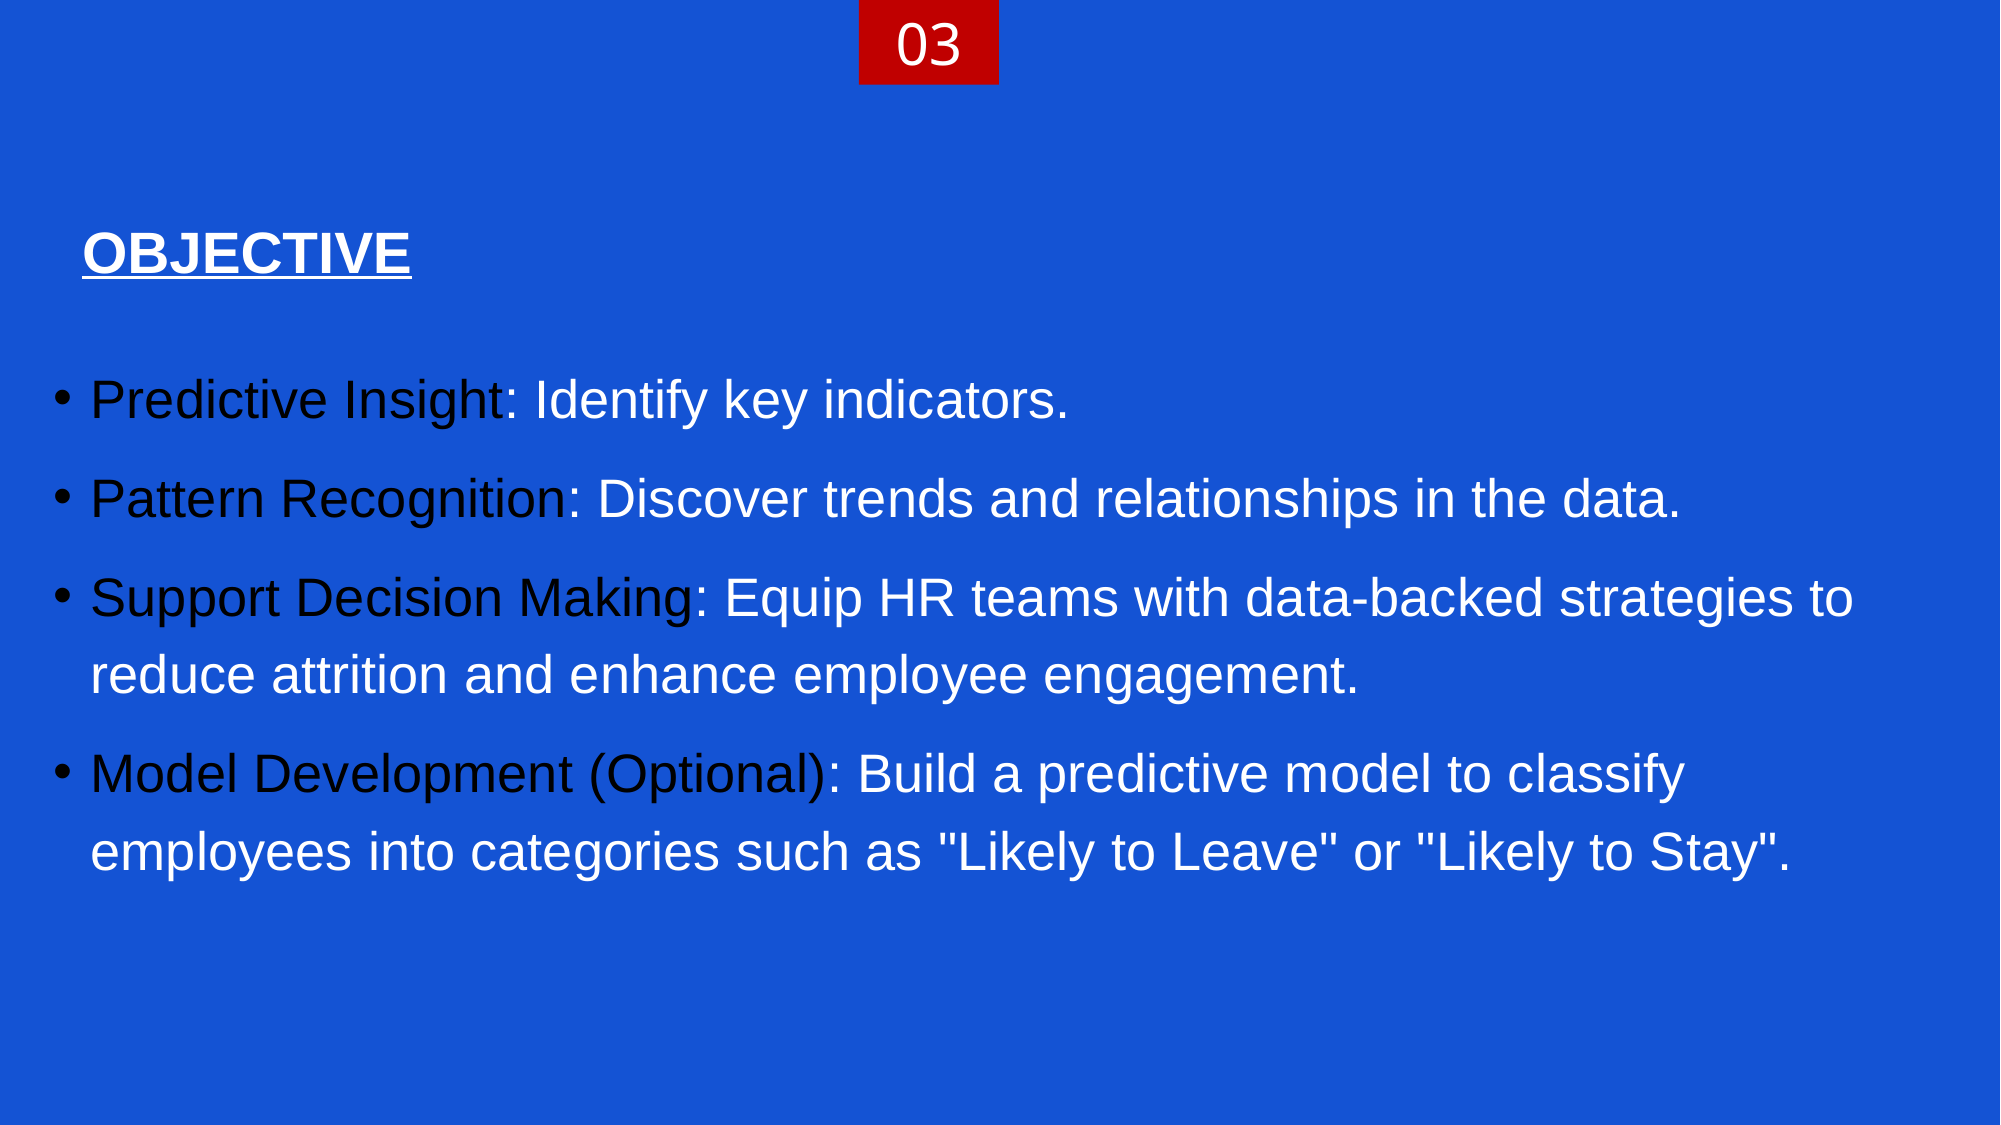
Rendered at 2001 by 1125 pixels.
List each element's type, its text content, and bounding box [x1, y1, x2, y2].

title OBJECTIVE [82, 154, 1586, 285]
text_box 03 [858, 0, 999, 85]
list Predictive Insight: Identify key indicators. Pattern Recognition: Discover trends and relationships in the data. Support Decision Making: Equip HR teams with data-backed strategies to reduce attrition and enhance employee engagement. Model Development (Optional): Build a predictive model to classify employees into categories such as "Likely to Leave" or "Likely to Stay". [53, 351, 1867, 1067]
